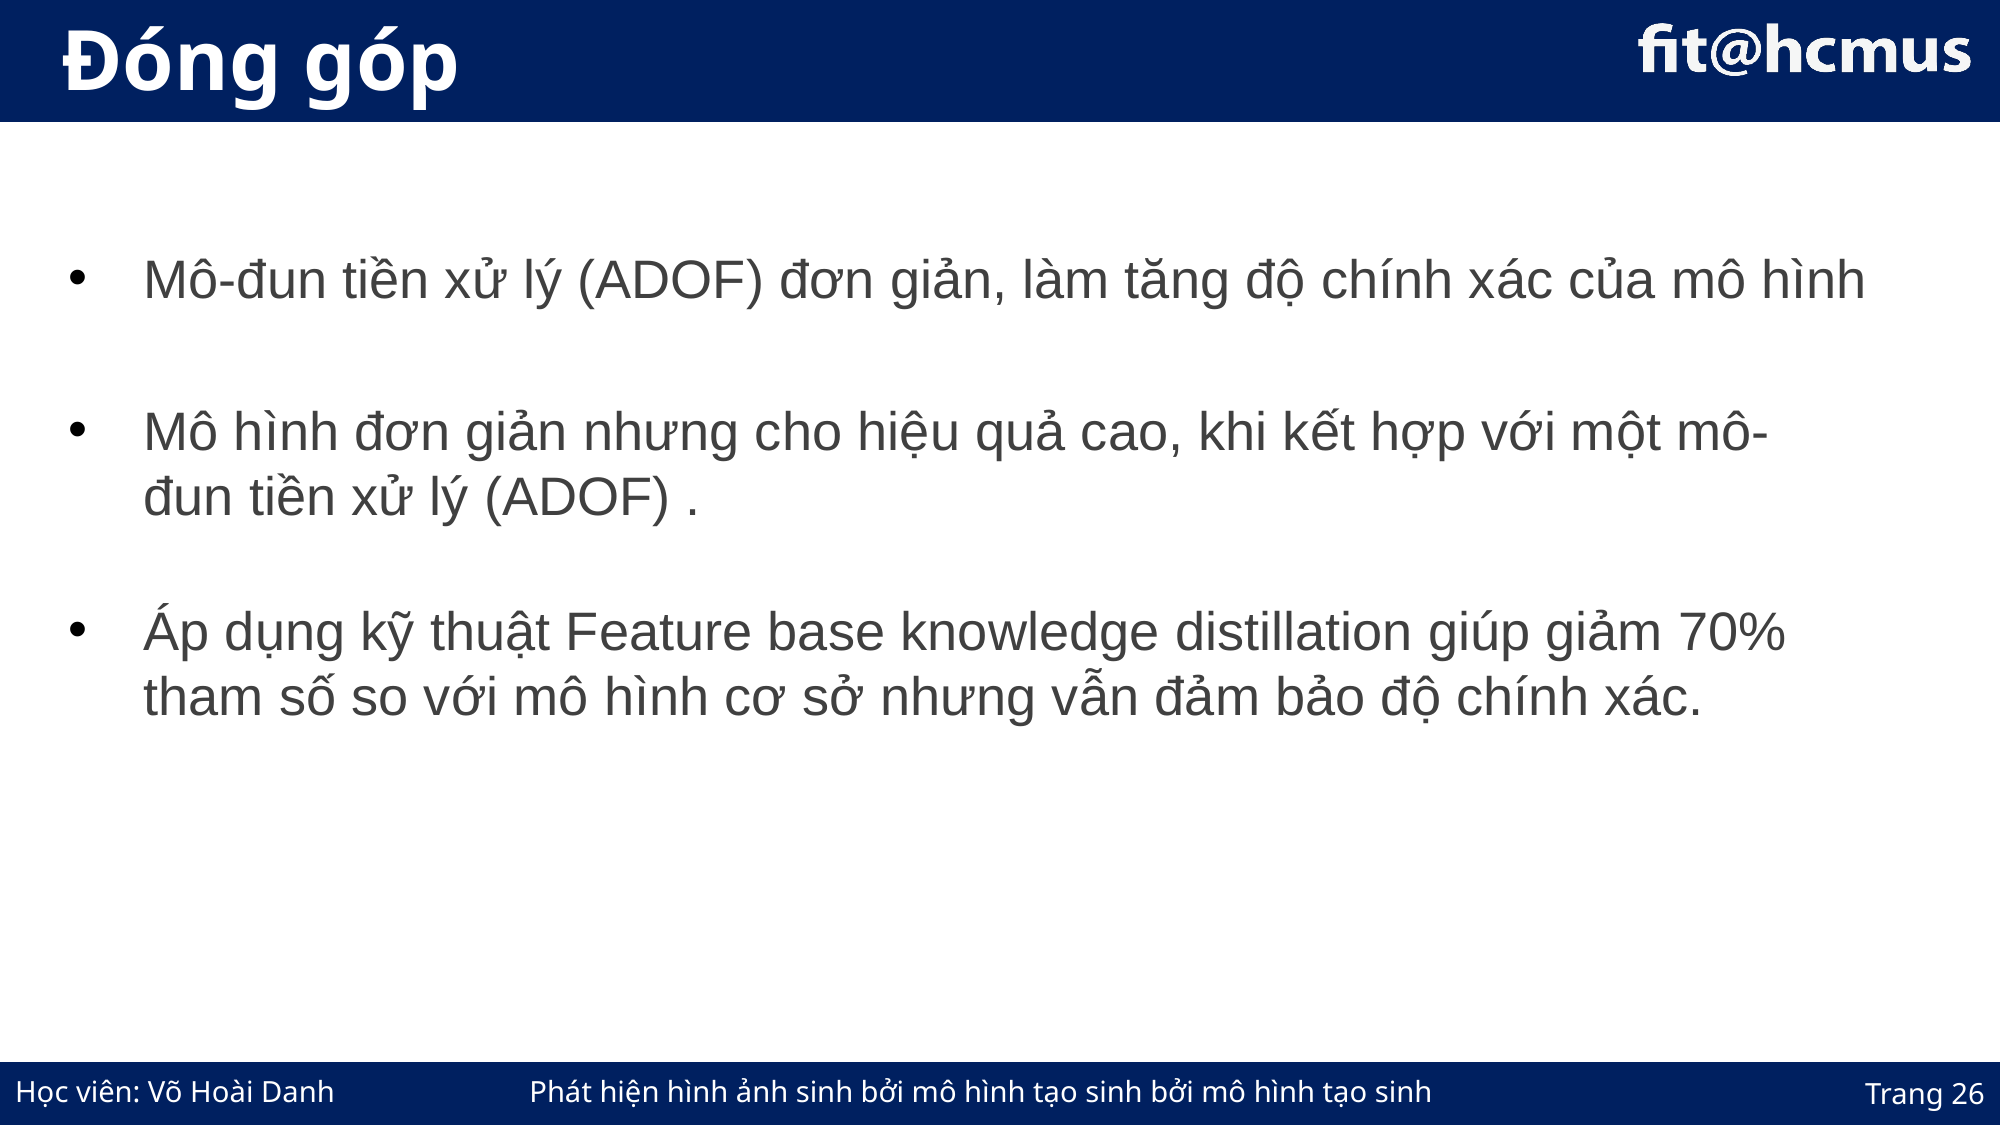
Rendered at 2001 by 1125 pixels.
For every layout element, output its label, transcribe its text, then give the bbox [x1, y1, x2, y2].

text_box Đóng góp [0, 0, 2000, 115]
picture [1554, 0, 2001, 149]
text_box Mô hình đơn giản nhưng cho hiệu quả cao, khi kết hợp với một mô-đun tiền xử lý (ADOF) . [53, 389, 1832, 534]
text_box Áp dụng kỹ thuật Feature base knowledge distillation giúp giảm 70% tham số so với mô hình cơ sở nhưng vẫn đảm bảo độ chính xác. [53, 589, 1832, 734]
text_box Mô-đun tiền xử lý (ADOF) đơn giản, làm tăng độ chính xác của mô hình [53, 237, 1922, 318]
